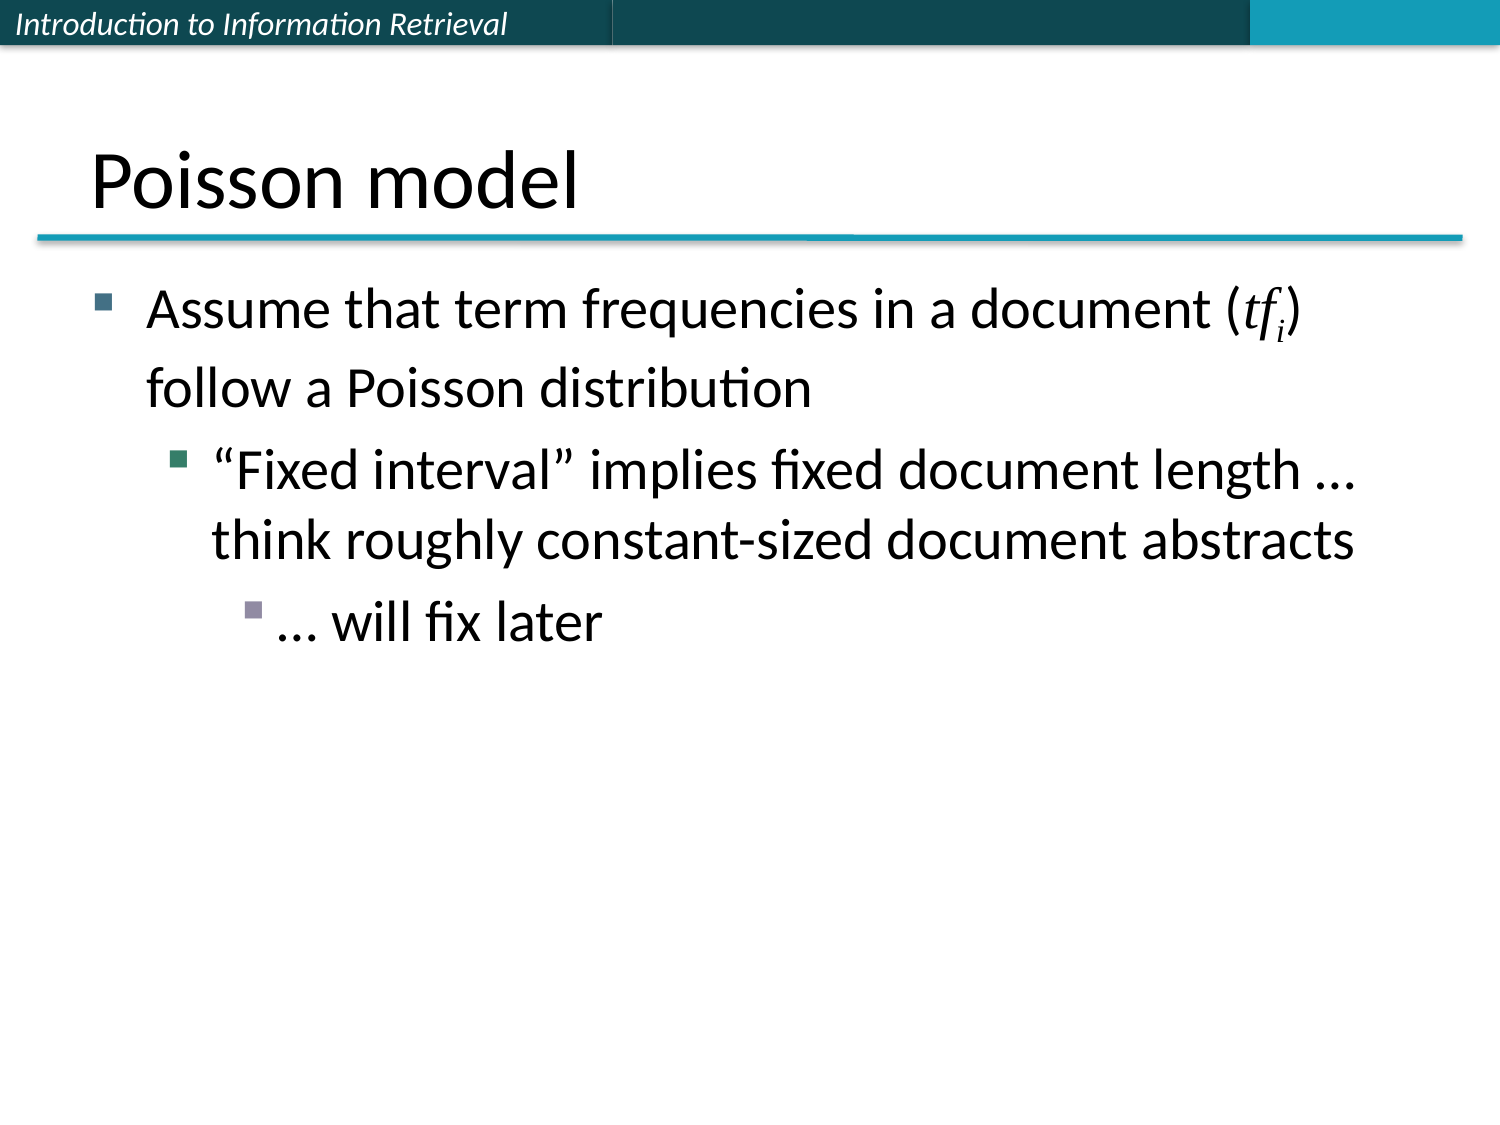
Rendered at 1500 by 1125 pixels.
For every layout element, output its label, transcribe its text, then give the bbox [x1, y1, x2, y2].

title Poisson model [75, 45, 1425, 233]
list Assume that term frequencies in a document (tfi) follow a Poisson distribution “Fixed interval” implies fixed document length … think roughly constant-sized document abstracts … will fix later [75, 262, 1425, 1075]
